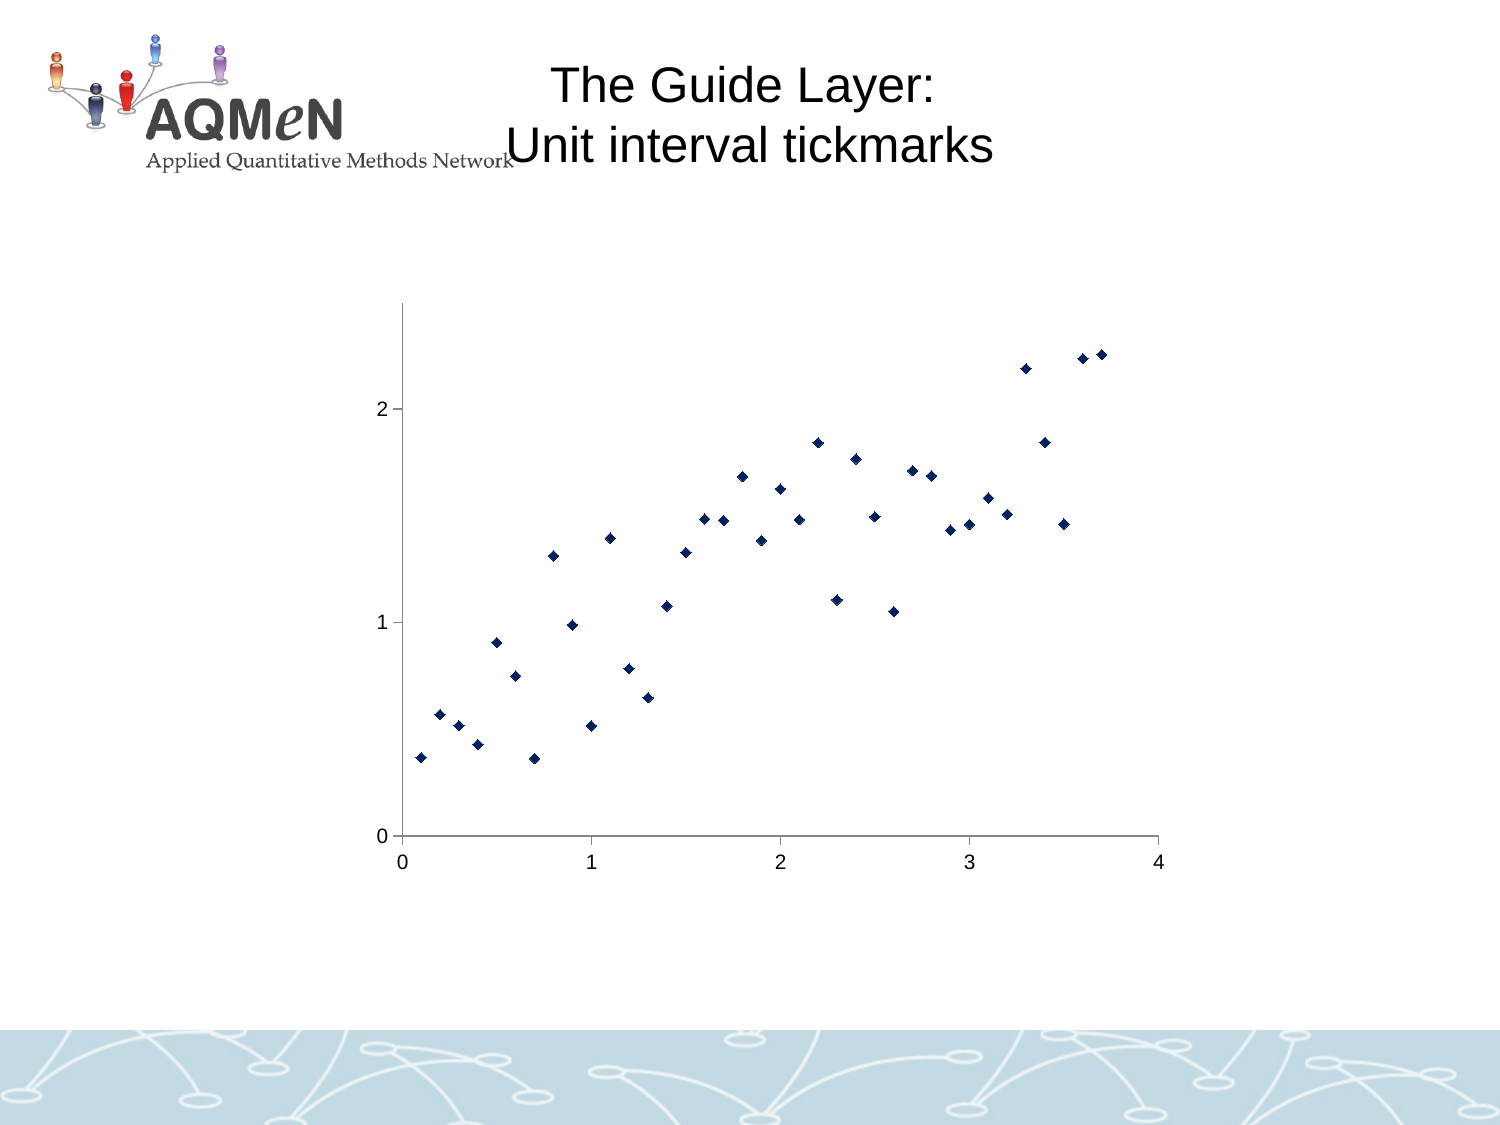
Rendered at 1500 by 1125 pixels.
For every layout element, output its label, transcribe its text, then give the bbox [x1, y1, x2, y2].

title The Guide Layer: Unit interval tickmarks [75, 45, 1425, 233]
picture [0, 1030, 1500, 1125]
picture [47, 34, 514, 173]
chart [359, 290, 1181, 887]
